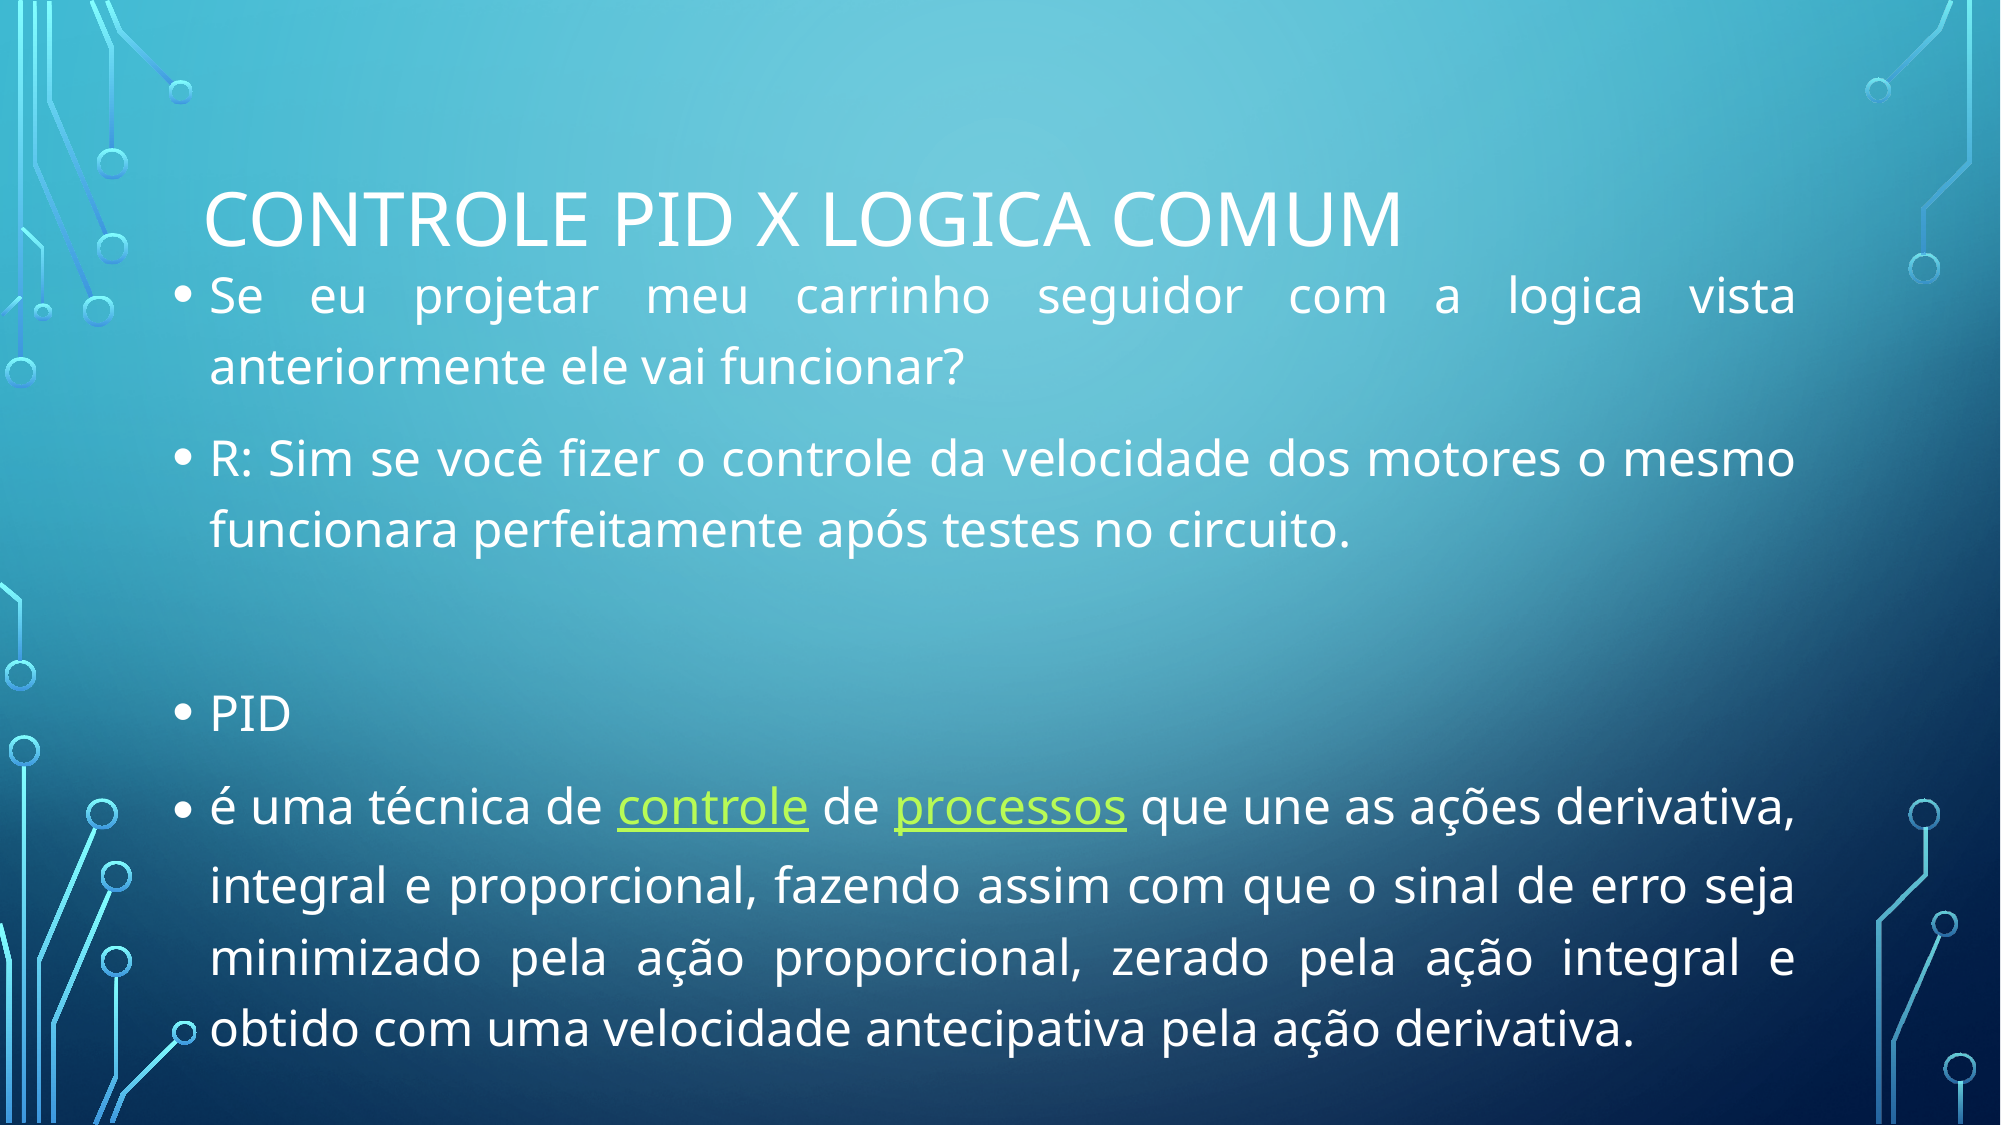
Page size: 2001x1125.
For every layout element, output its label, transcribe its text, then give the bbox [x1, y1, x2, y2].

title Controle pid x logica comum [187, 101, 1813, 164]
list Se eu projetar meu carrinho seguidor com a logica vista anteriormente ele vai funcionar? R: Sim se você fizer o controle da velocidade dos motores o mesmo funcionara perfeitamente após testes no circuito. PID é uma técnica de controle de processos que une as ações derivativa, integral e proporcional, fazendo assim com que o sinal de erro seja minimizado pela ação proporcional, zerado pela ação integral e obtido com uma velocidade antecipativa pela ação derivativa. [157, 164, 1813, 1098]
